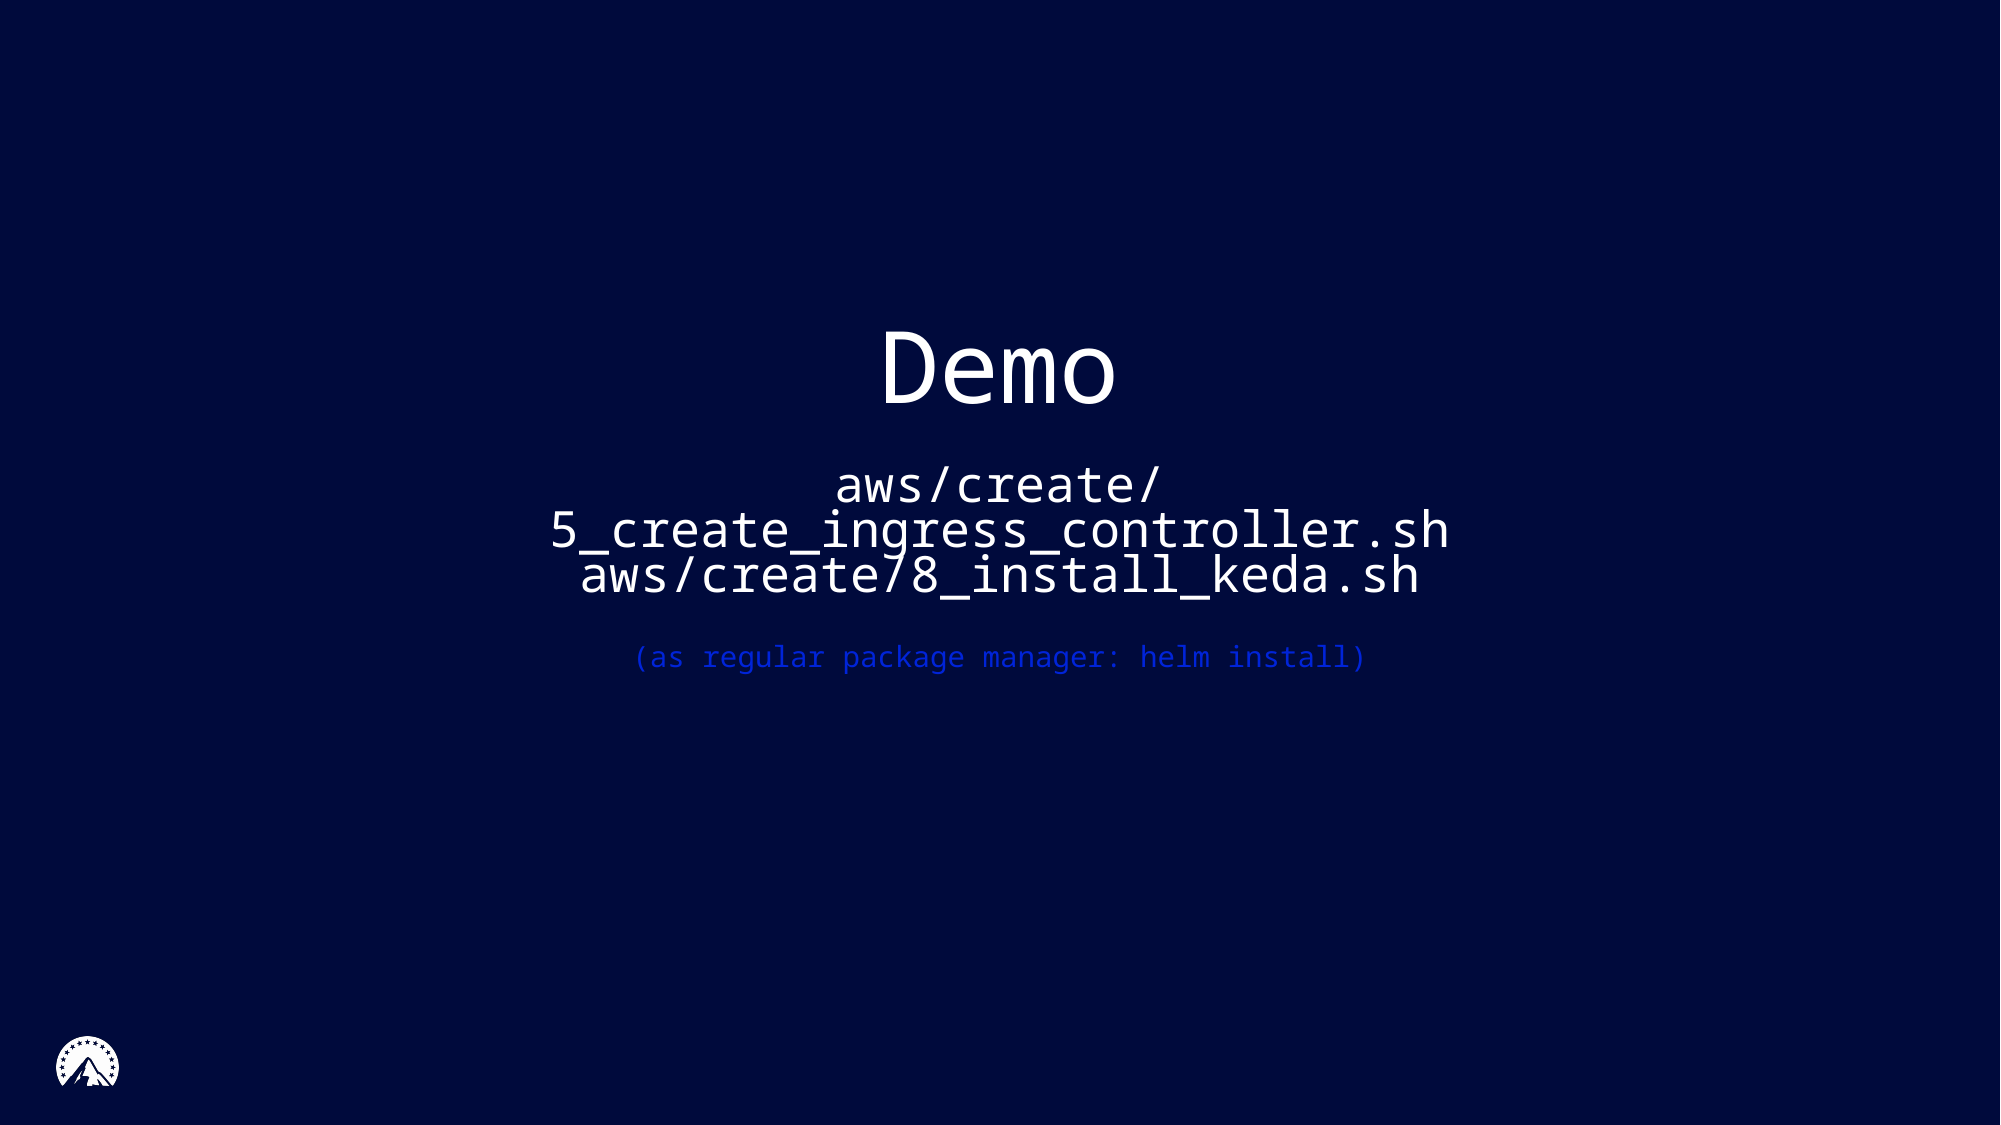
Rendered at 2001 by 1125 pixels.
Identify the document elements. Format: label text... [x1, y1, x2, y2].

title Demo aws/create/5_create_ingress_controller.sh aws/create/8_install_keda.sh (as regular package manager: helm install) [371, 324, 1629, 801]
picture [56, 1036, 119, 1086]
